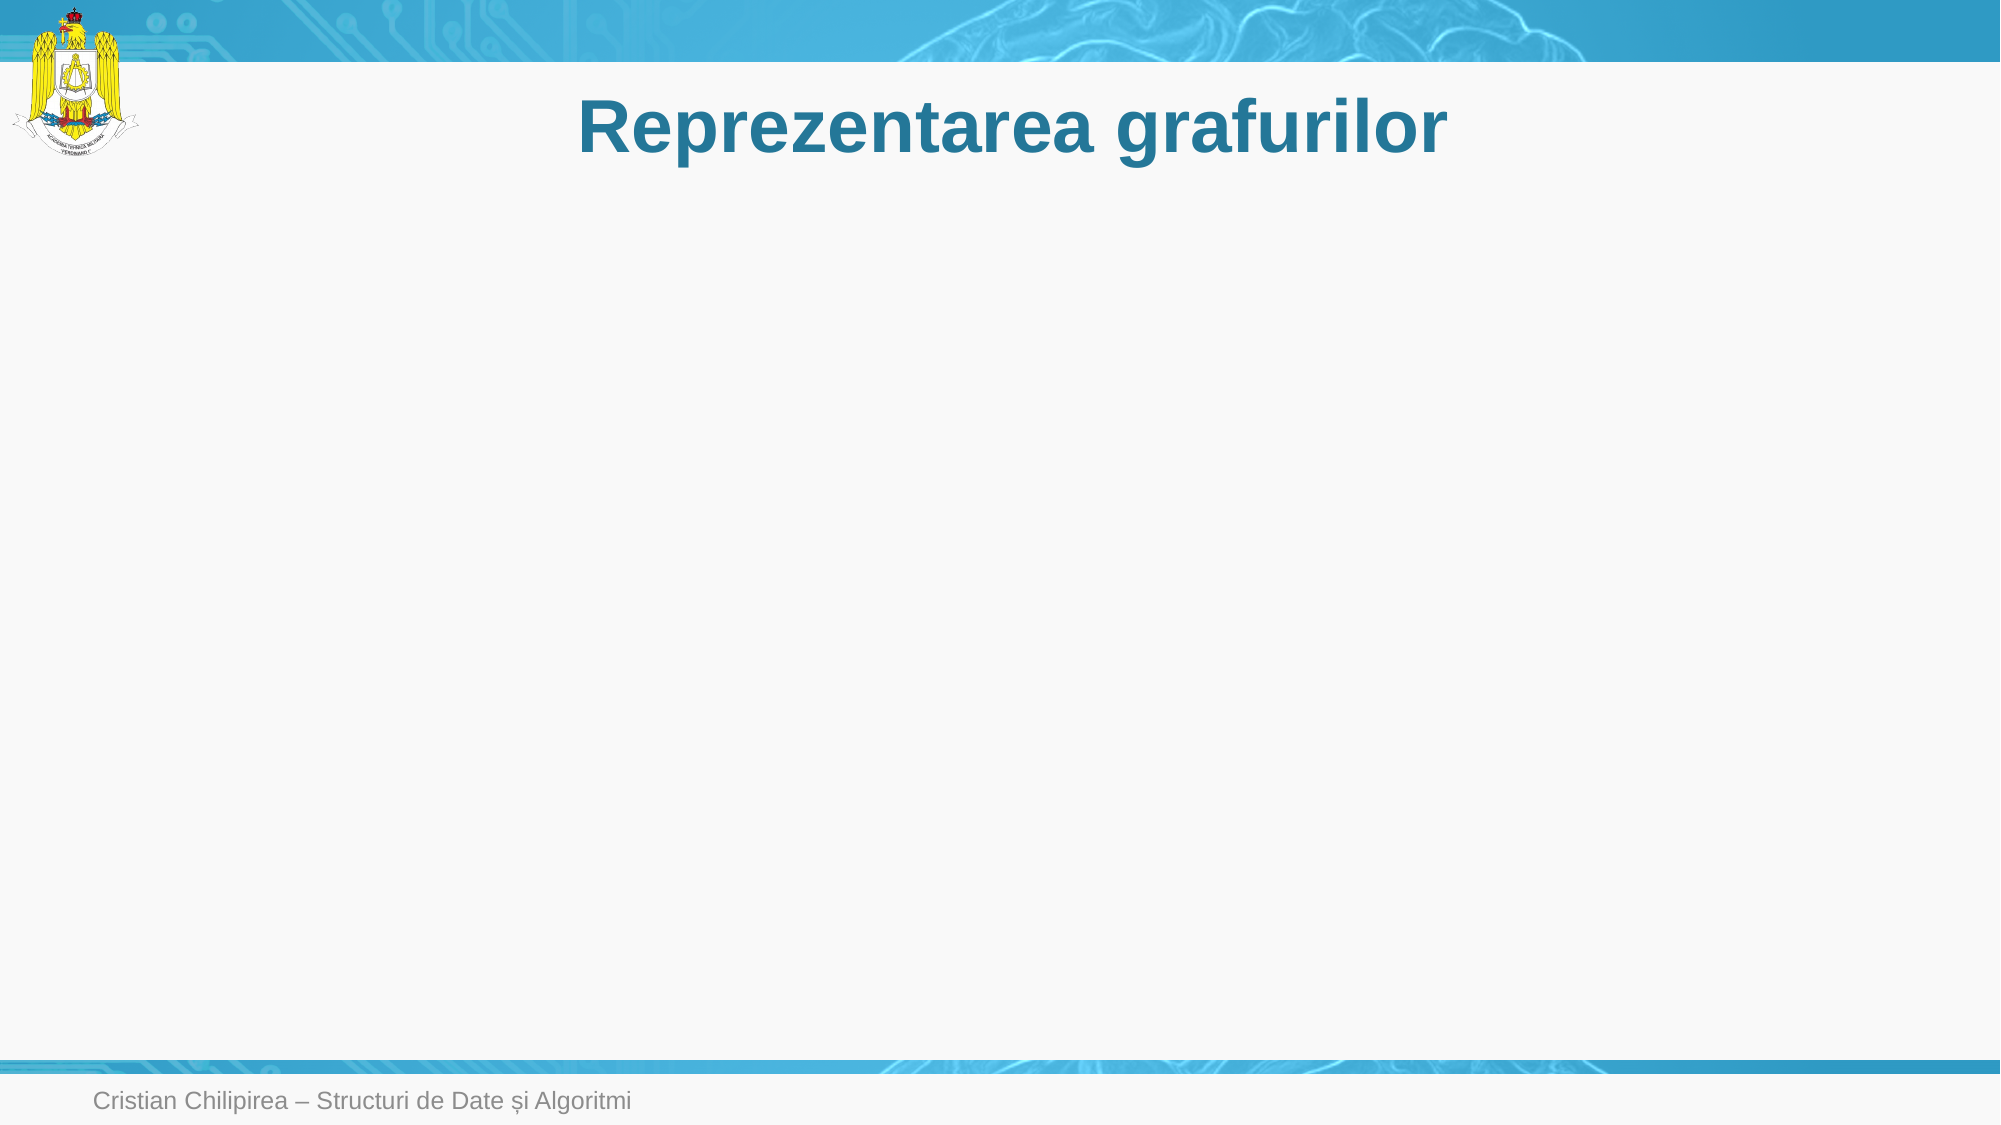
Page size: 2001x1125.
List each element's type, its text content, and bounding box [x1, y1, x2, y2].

footer Cristian Chilipirea – Structuri de Date și Algoritmi [77, 1073, 1338, 1125]
picture [0, 0, 2000, 156]
title Reprezentarea grafurilor [150, 76, 1876, 180]
picture [0, 1060, 2000, 1074]
